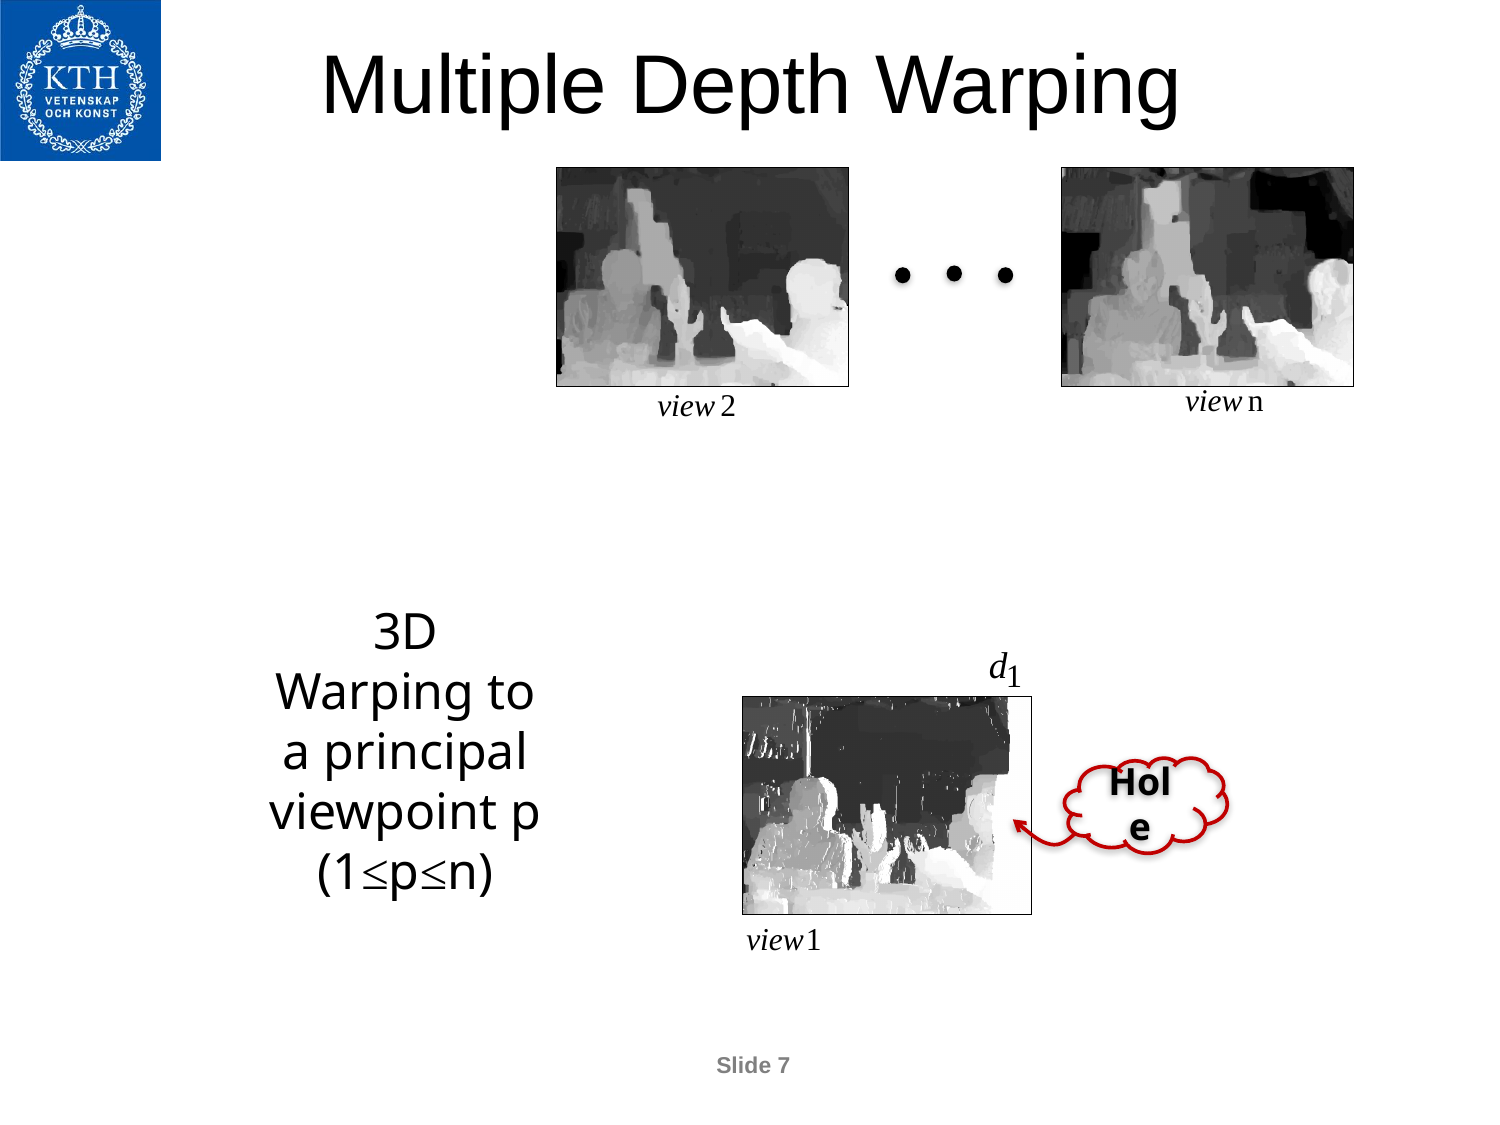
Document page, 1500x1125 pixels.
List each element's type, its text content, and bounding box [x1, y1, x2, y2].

picture [741, 696, 1033, 915]
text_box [739, 918, 827, 963]
text_box Hole [1063, 757, 1229, 855]
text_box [556, 167, 1354, 429]
text_box Multiple Depth Warping [162, 0, 1427, 161]
text_box Slide 7 [682, 1033, 824, 1094]
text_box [979, 635, 1032, 697]
picture [0, 0, 162, 162]
text_box [1037, 824, 1076, 846]
text_box 3D Warping to a principal viewpoint p (1≤p≤n) [254, 592, 557, 907]
